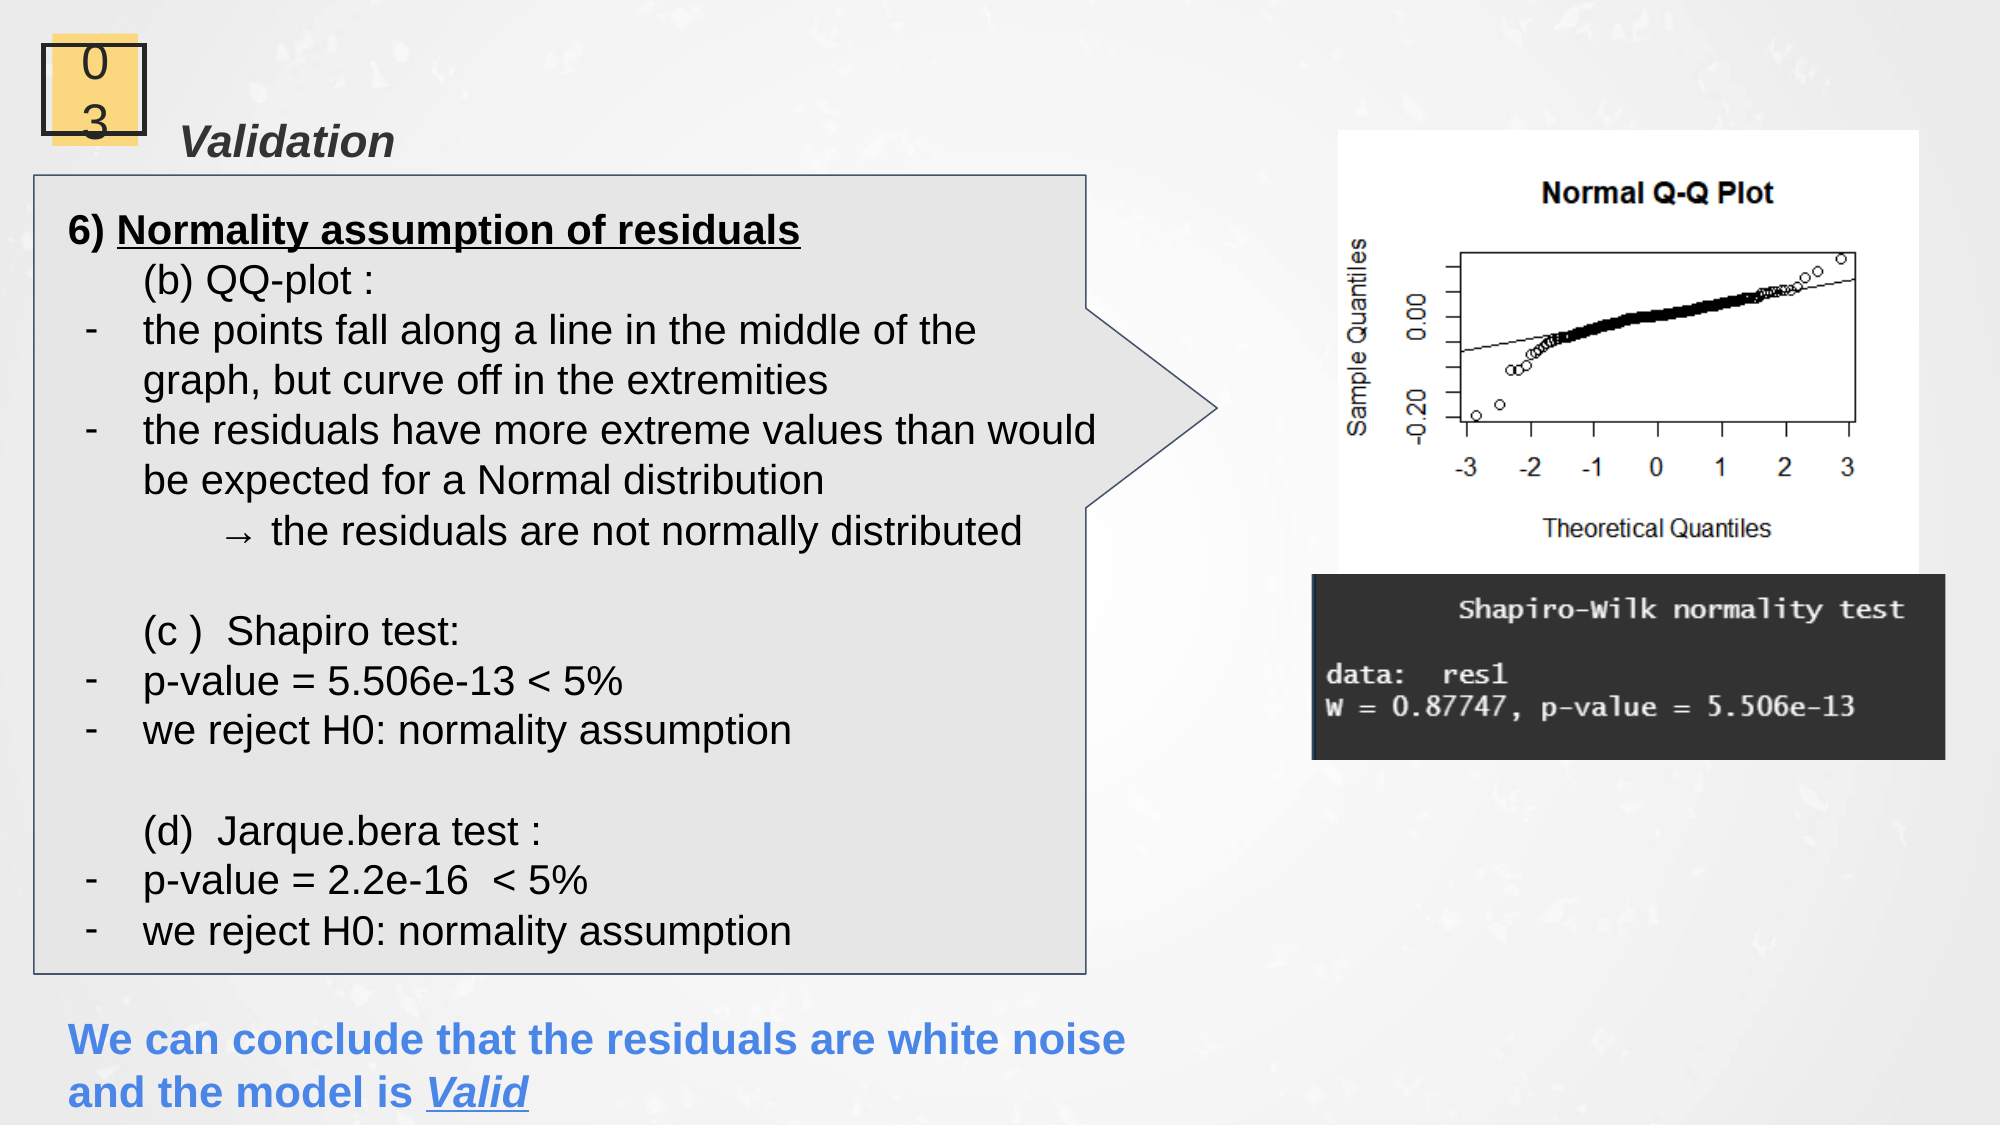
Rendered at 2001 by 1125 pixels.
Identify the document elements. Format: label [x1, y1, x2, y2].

picture [0, 0, 2000, 1125]
text_box [43, 33, 146, 147]
